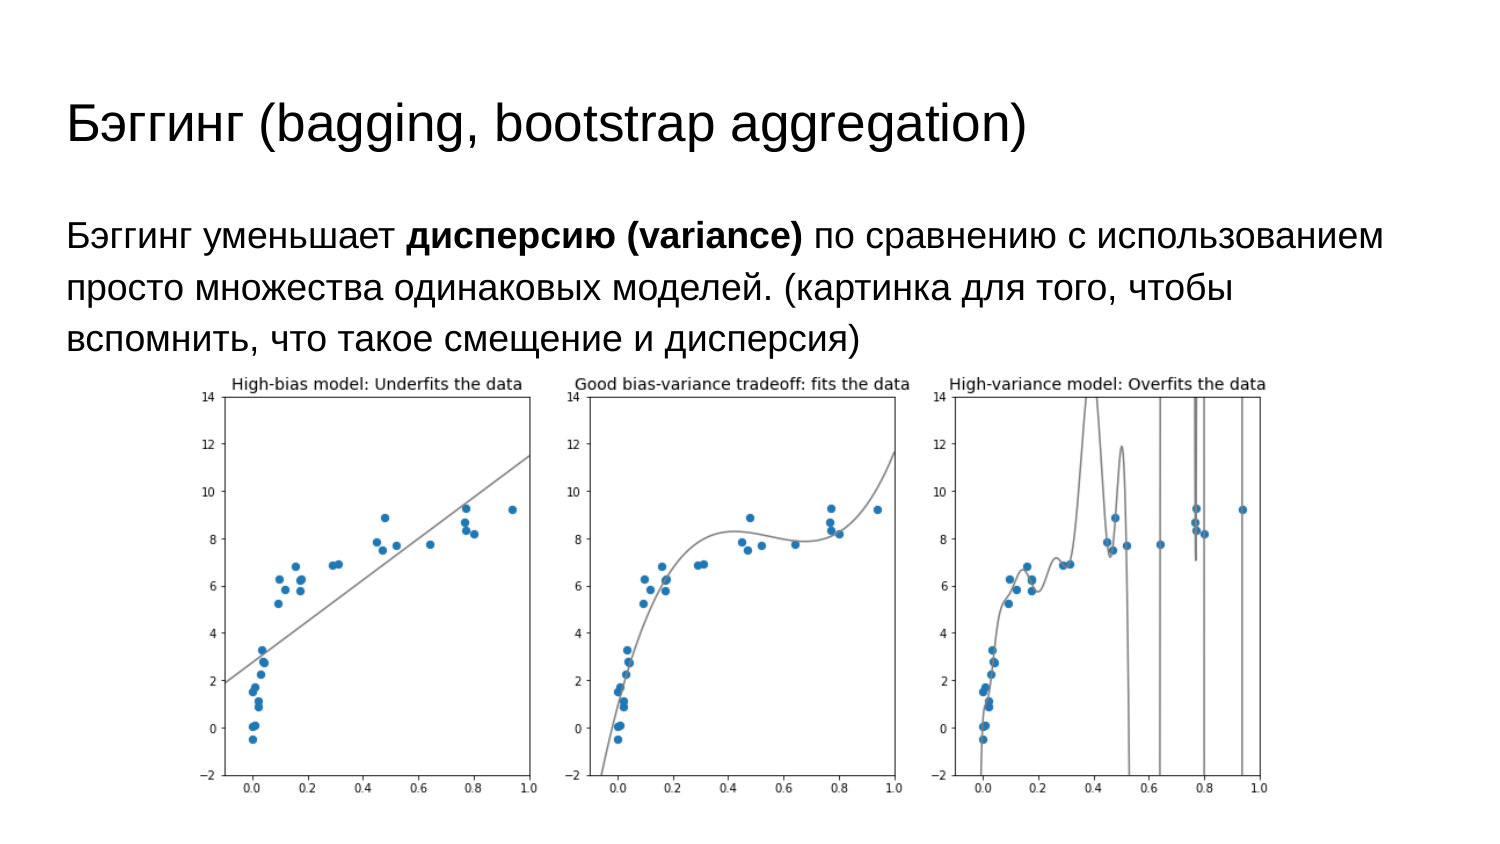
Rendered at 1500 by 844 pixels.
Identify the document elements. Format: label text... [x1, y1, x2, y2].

title Бэггинг (bagging, bootstrap aggregation) [51, 72, 1449, 167]
picture [191, 368, 1276, 803]
list Бэггинг уменьшает дисперсию (variance) по сравнению с использованием просто множества одинаковых моделей. (картинка для того, чтобы вспомнить, что такое смещение и дисперсия) [51, 189, 1449, 750]
